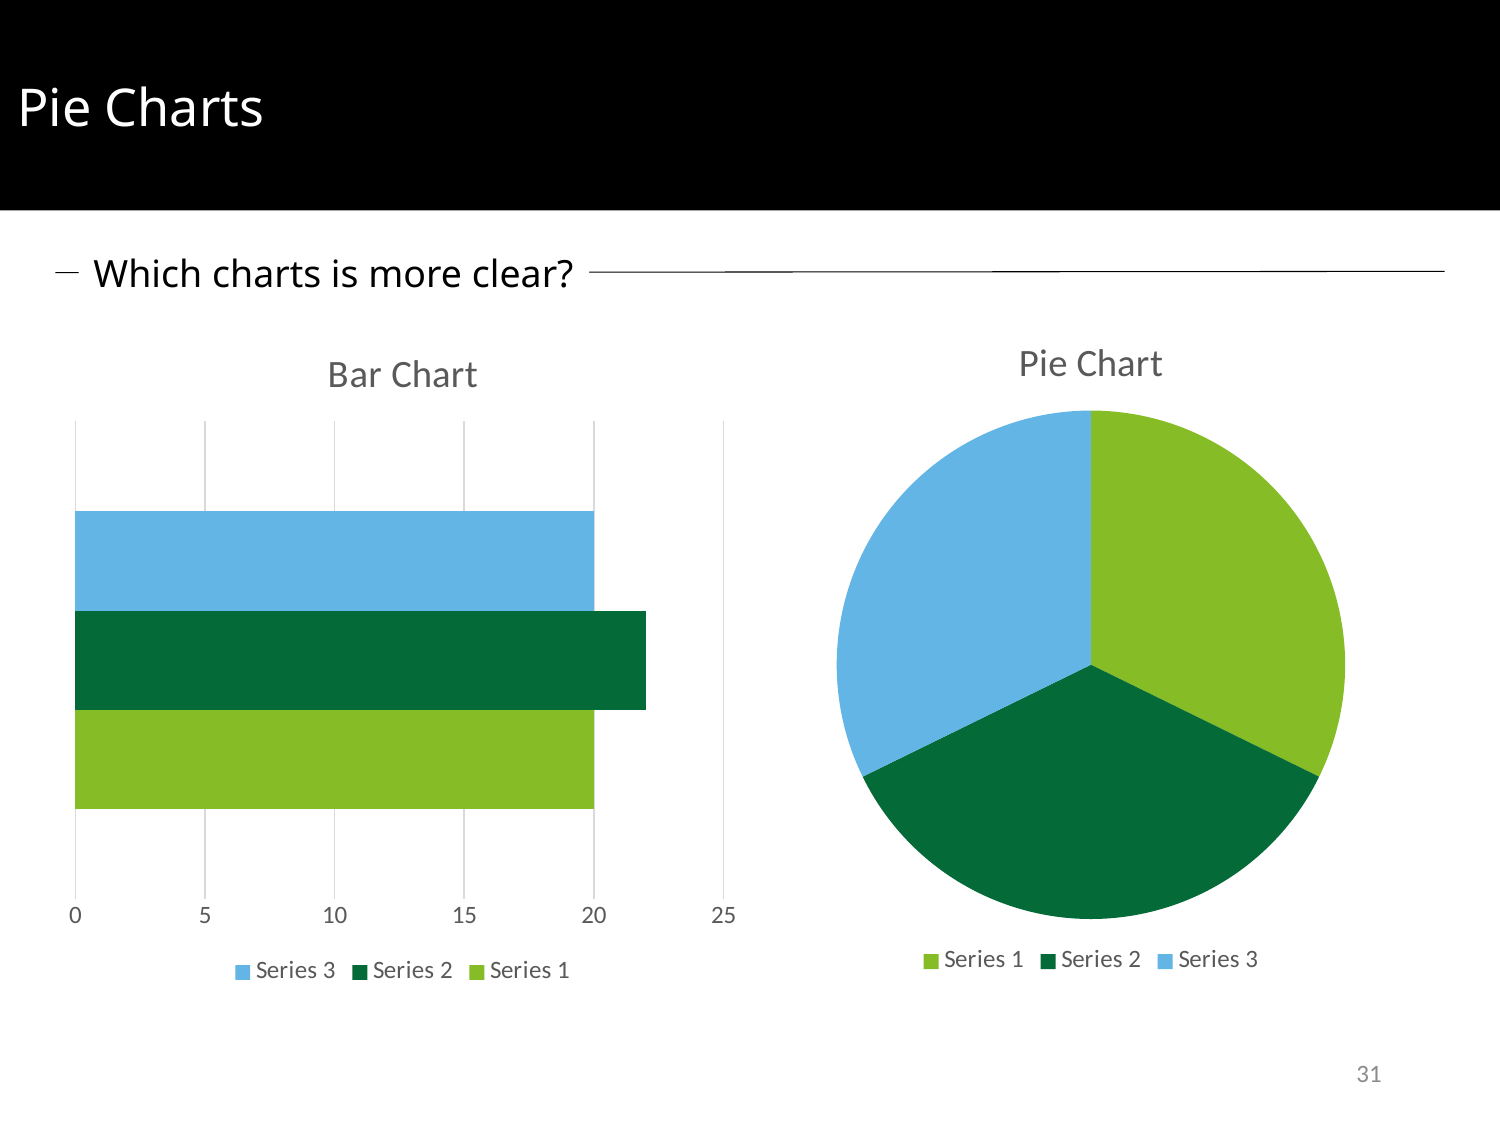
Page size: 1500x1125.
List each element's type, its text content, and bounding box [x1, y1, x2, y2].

text_box Which charts is more clear? [78, 273, 590, 303]
slide_number 31 [1059, 1042, 1397, 1103]
title Pie Charts [2, 34, 1439, 186]
chart [55, 313, 1439, 992]
text_box Which charts is more clear? [78, 242, 590, 271]
